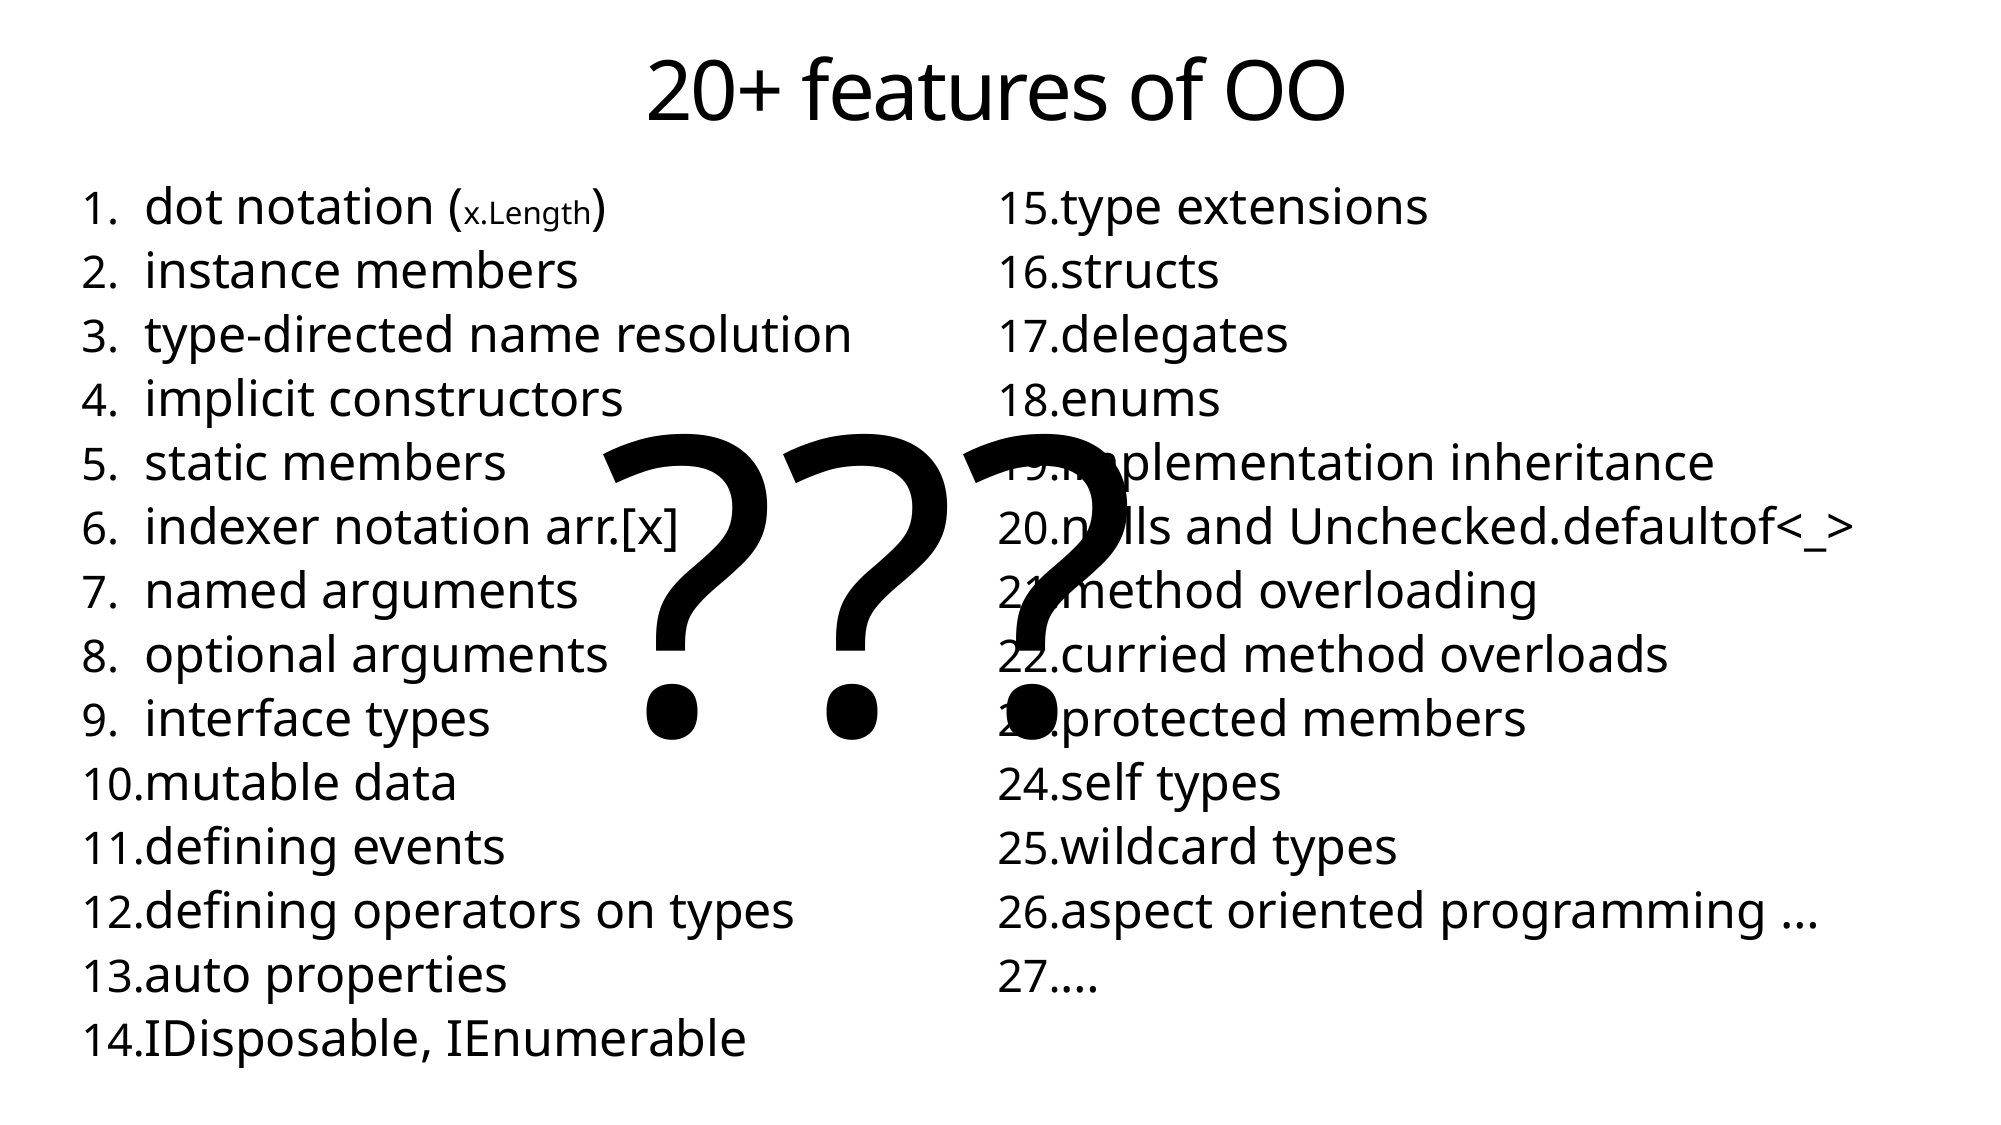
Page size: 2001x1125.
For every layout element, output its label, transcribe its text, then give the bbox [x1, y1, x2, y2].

text_box ??? [598, 319, 1139, 818]
list dot notation (x.Length) instance members type-directed name resolution implicit constructors static members indexer notation arr.[x] named arguments optional arguments interface types mutable data defining events defining operators on types auto properties IDisposable, IEnumerable type extensions structs delegates enums implementation inheritance nulls and Unchecked.defaultof<_> method overloading curried method overloads protected members self types wildcard types aspect oriented programming … … [81, 181, 1914, 1105]
title 20+ features of OO [81, 48, 1915, 140]
